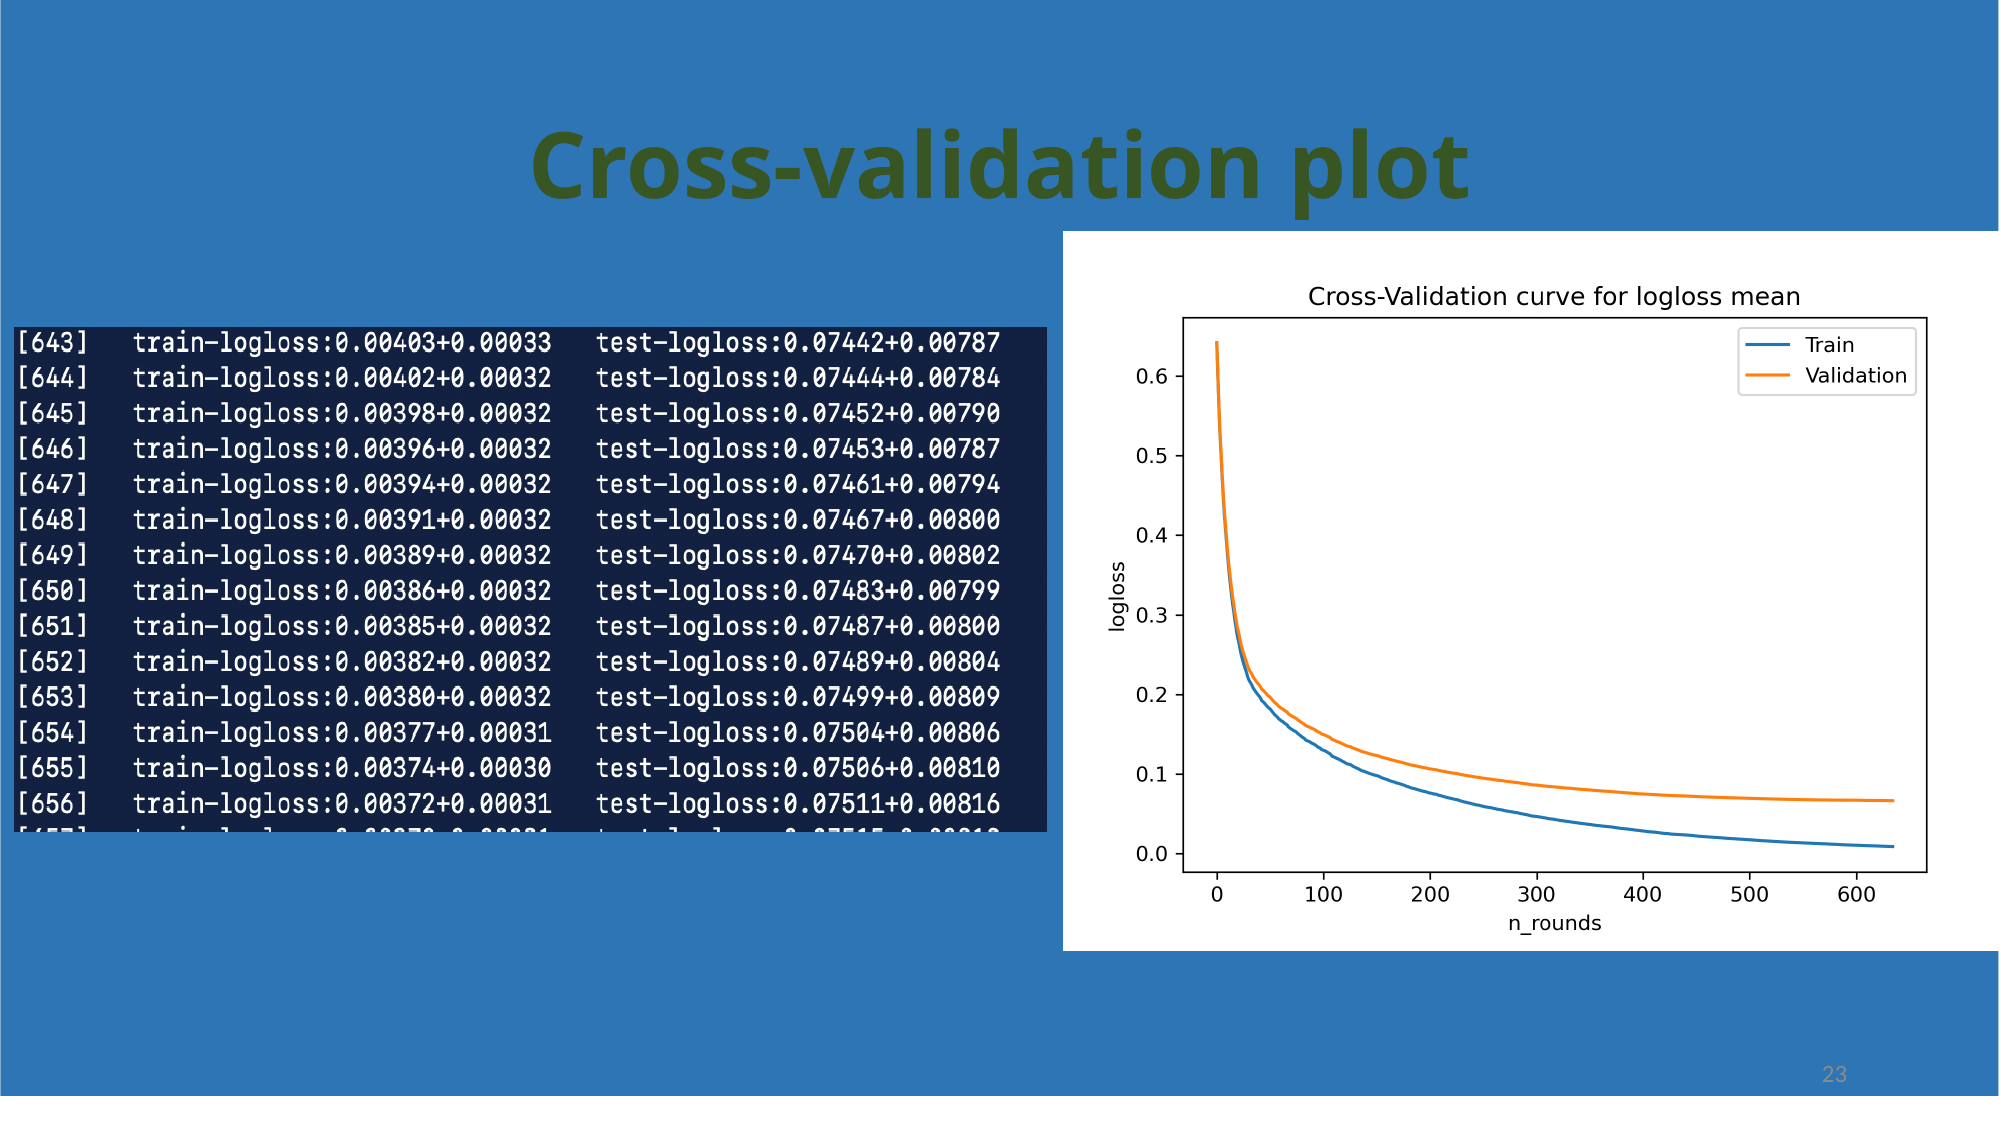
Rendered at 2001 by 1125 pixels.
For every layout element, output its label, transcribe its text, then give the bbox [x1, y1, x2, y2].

title Cross-validation plot [137, 59, 1863, 278]
picture [0, 0, 2001, 1125]
slide_number 23 [1412, 1042, 1863, 1103]
